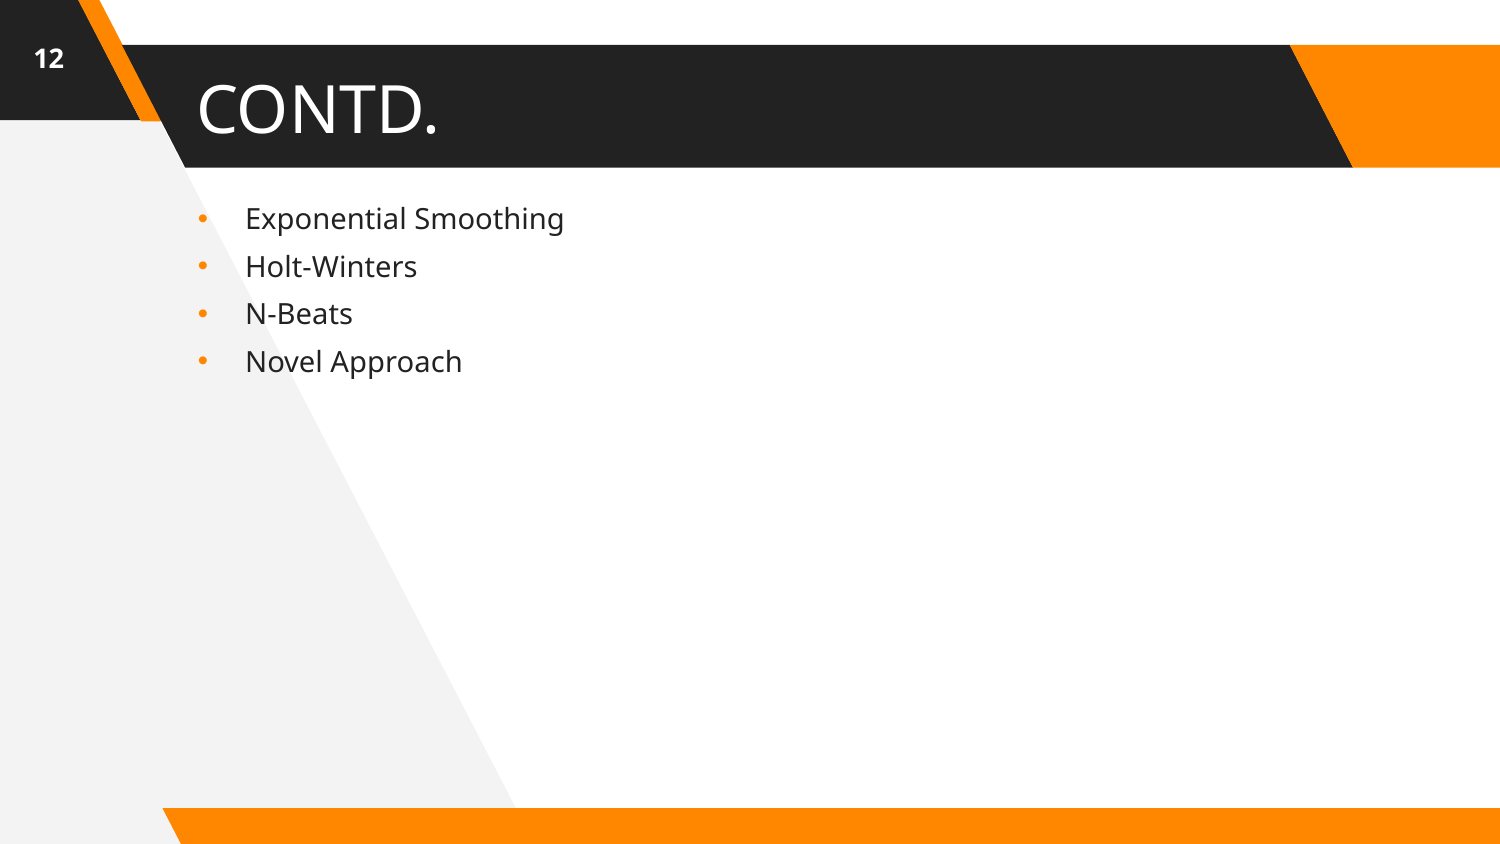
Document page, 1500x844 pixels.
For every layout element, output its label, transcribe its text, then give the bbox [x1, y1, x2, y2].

list Exponential Smoothing Holt-Winters N-Beats Novel Approach [183, 185, 1414, 788]
slide_number 12 [0, 0, 98, 121]
title CONTD. [181, 45, 1285, 169]
